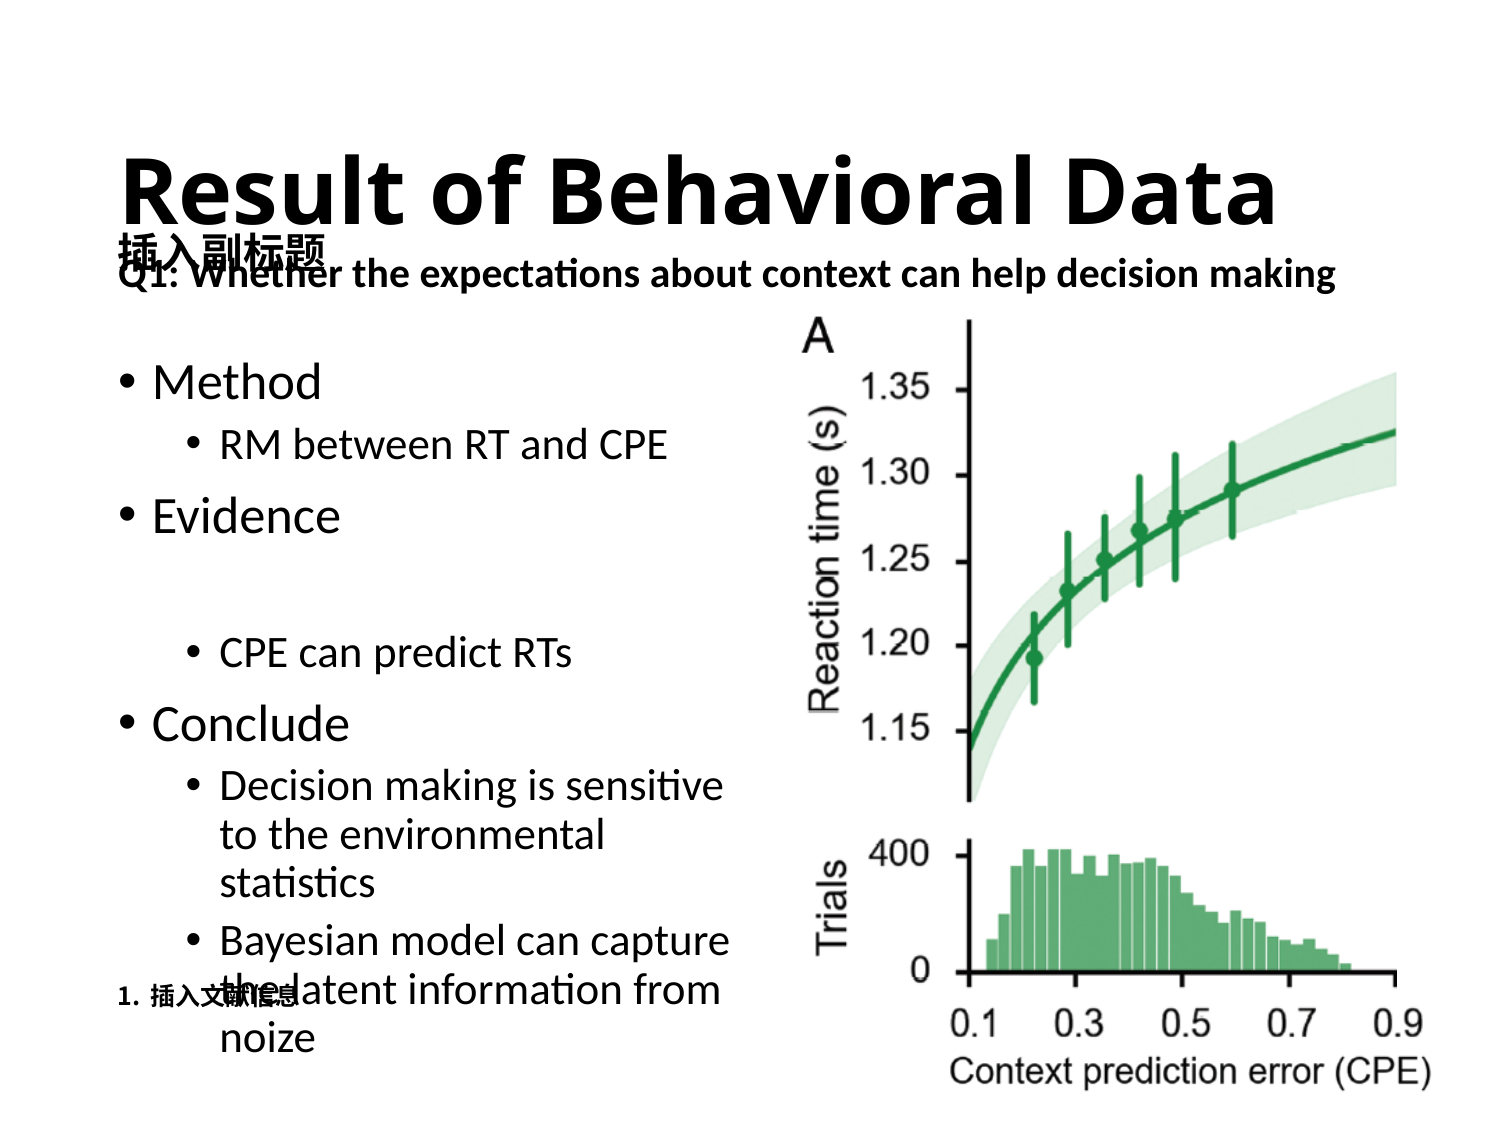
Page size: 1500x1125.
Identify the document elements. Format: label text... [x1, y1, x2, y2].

list Q1: Whether the expectations about context can help decision making [103, 244, 1397, 318]
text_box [770, 303, 1449, 1094]
title Result of Behavioral Data [103, 85, 1397, 244]
